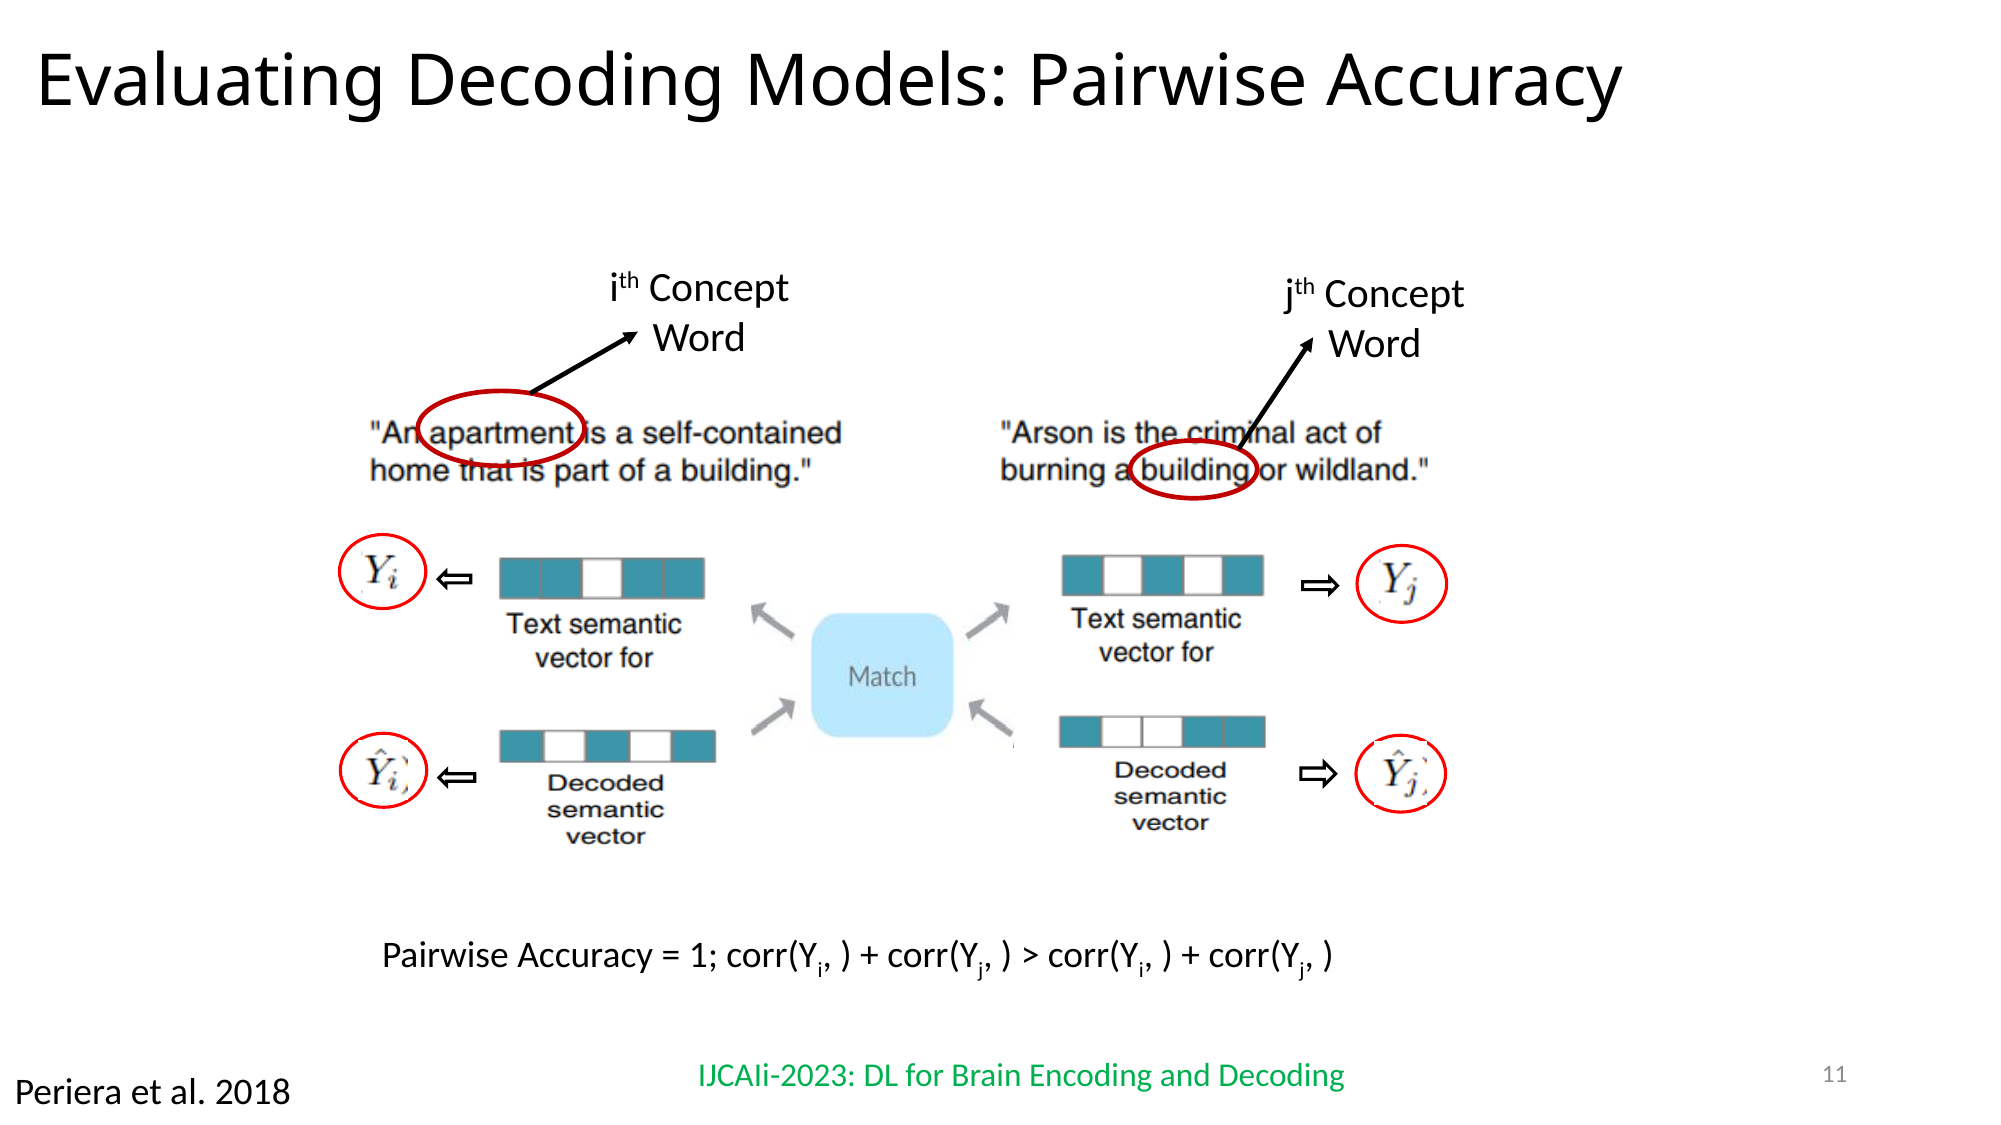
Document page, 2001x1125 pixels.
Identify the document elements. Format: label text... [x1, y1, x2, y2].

slide_number 11 [1412, 1042, 1863, 1103]
text_box jth Concept Word [1247, 257, 1503, 373]
picture [1044, 539, 1274, 676]
title Evaluating Decoding Models: Pairwise Accuracy [20, 6, 1746, 158]
text_box Periera et al. 2018 [0, 1060, 450, 1120]
picture [1044, 708, 1274, 845]
picture [984, 408, 1446, 507]
footer IJCAIi-2023: DL for Brain Encoding and Decoding [662, 1042, 1382, 1103]
text_box [437, 767, 476, 788]
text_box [1238, 337, 1314, 449]
picture [356, 408, 854, 499]
picture [1379, 553, 1423, 616]
text_box [1355, 544, 1448, 624]
text_box [338, 533, 427, 610]
text_box [1301, 575, 1339, 596]
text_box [529, 331, 638, 394]
picture [487, 716, 728, 854]
text_box [429, 389, 573, 408]
picture [358, 740, 408, 800]
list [751, 598, 1014, 748]
text_box [339, 732, 428, 809]
text_box [436, 569, 472, 590]
picture [485, 545, 720, 682]
picture [1374, 741, 1427, 805]
text_box [1354, 734, 1447, 814]
text_box [1299, 759, 1338, 788]
text_box ith Concept Word [572, 251, 827, 367]
picture [361, 544, 403, 599]
